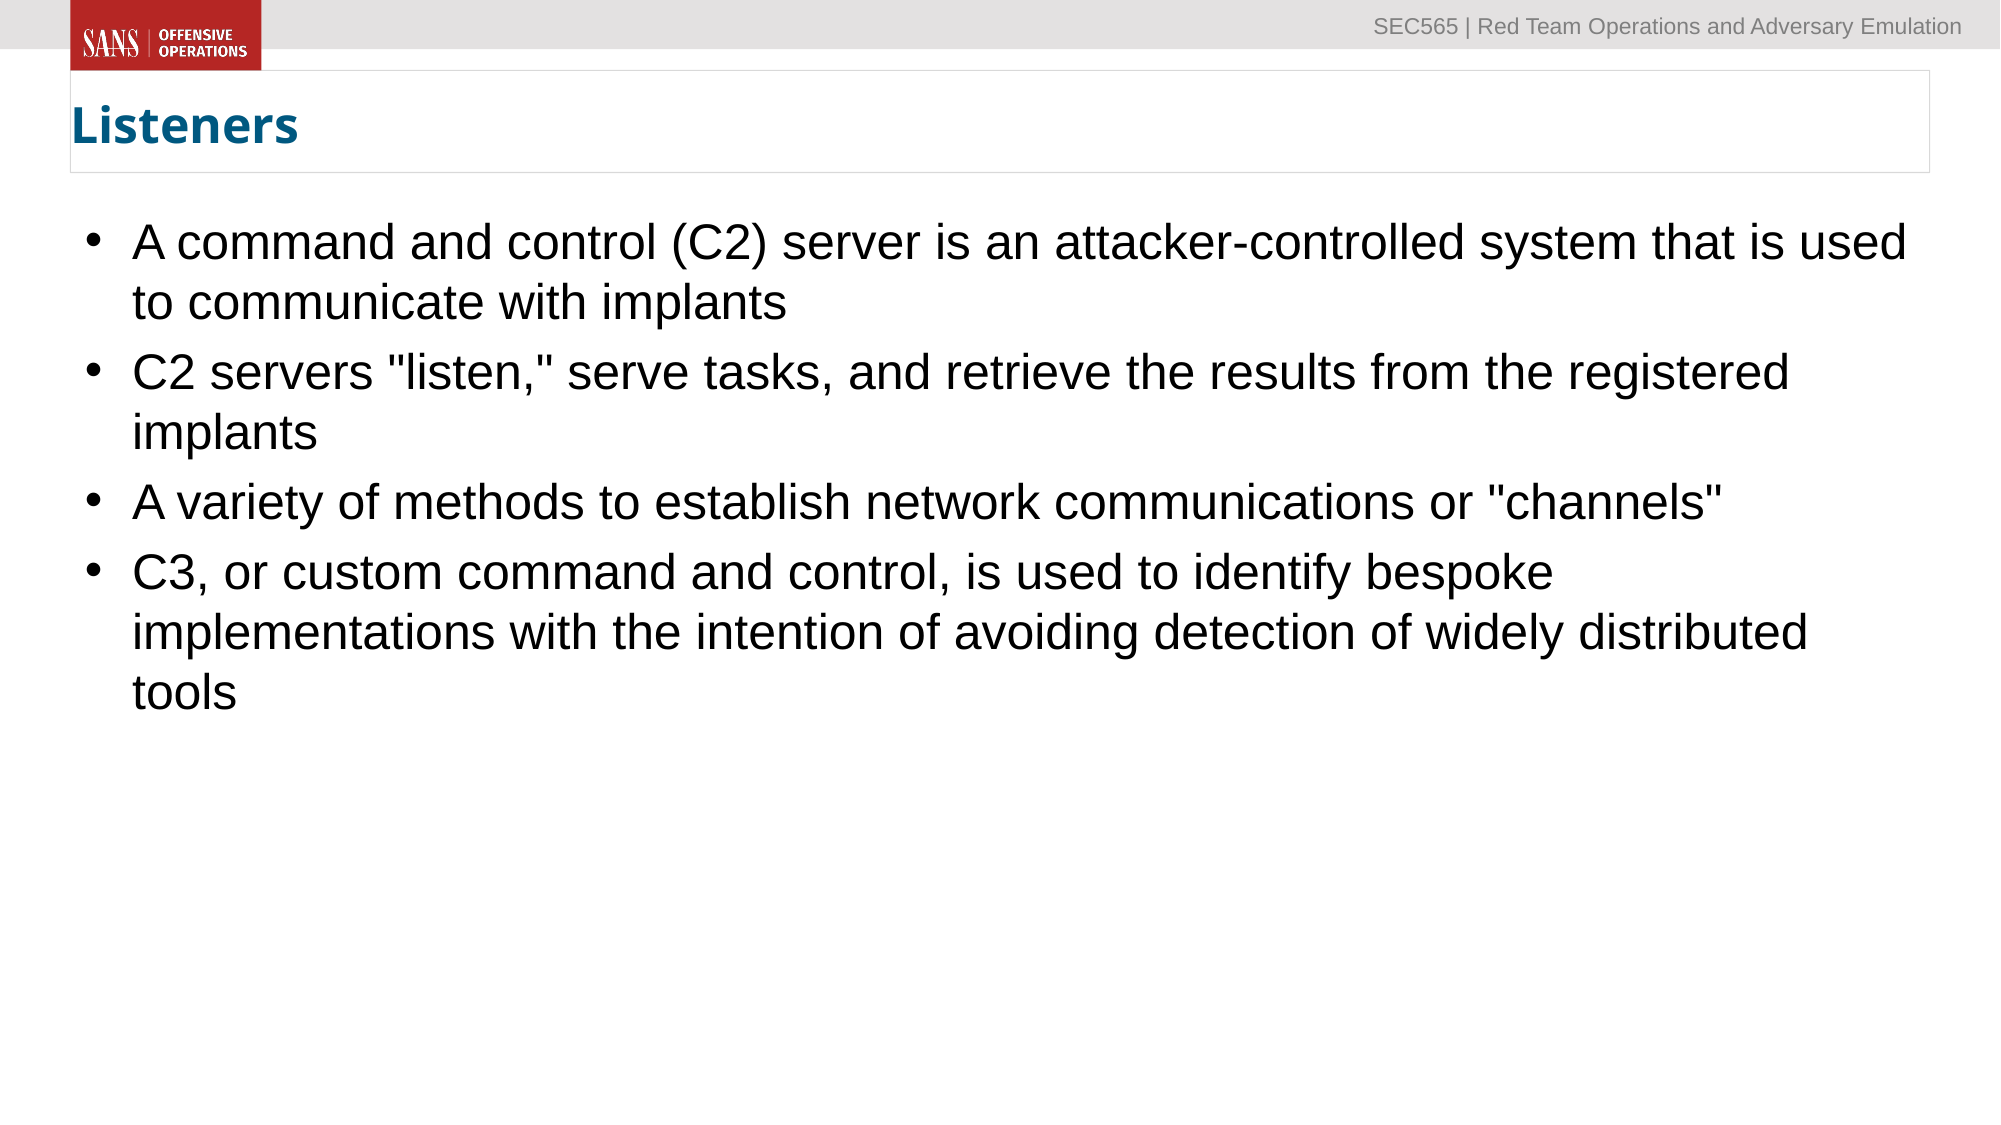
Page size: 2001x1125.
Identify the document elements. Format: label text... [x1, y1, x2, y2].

picture [83, 29, 139, 57]
list A command and control (C2) server is an attacker-controlled system that is used to communicate with implants C2 servers "listen," serve tasks, and retrieve the results from the registered implants A variety of methods to establish network communications or "channels" C3, or custom command and control, is used to identify bespoke implementations with the intention of avoiding detection of widely distributed tools [70, 202, 1930, 1100]
picture [159, 29, 247, 57]
title Listeners [70, 70, 1930, 173]
